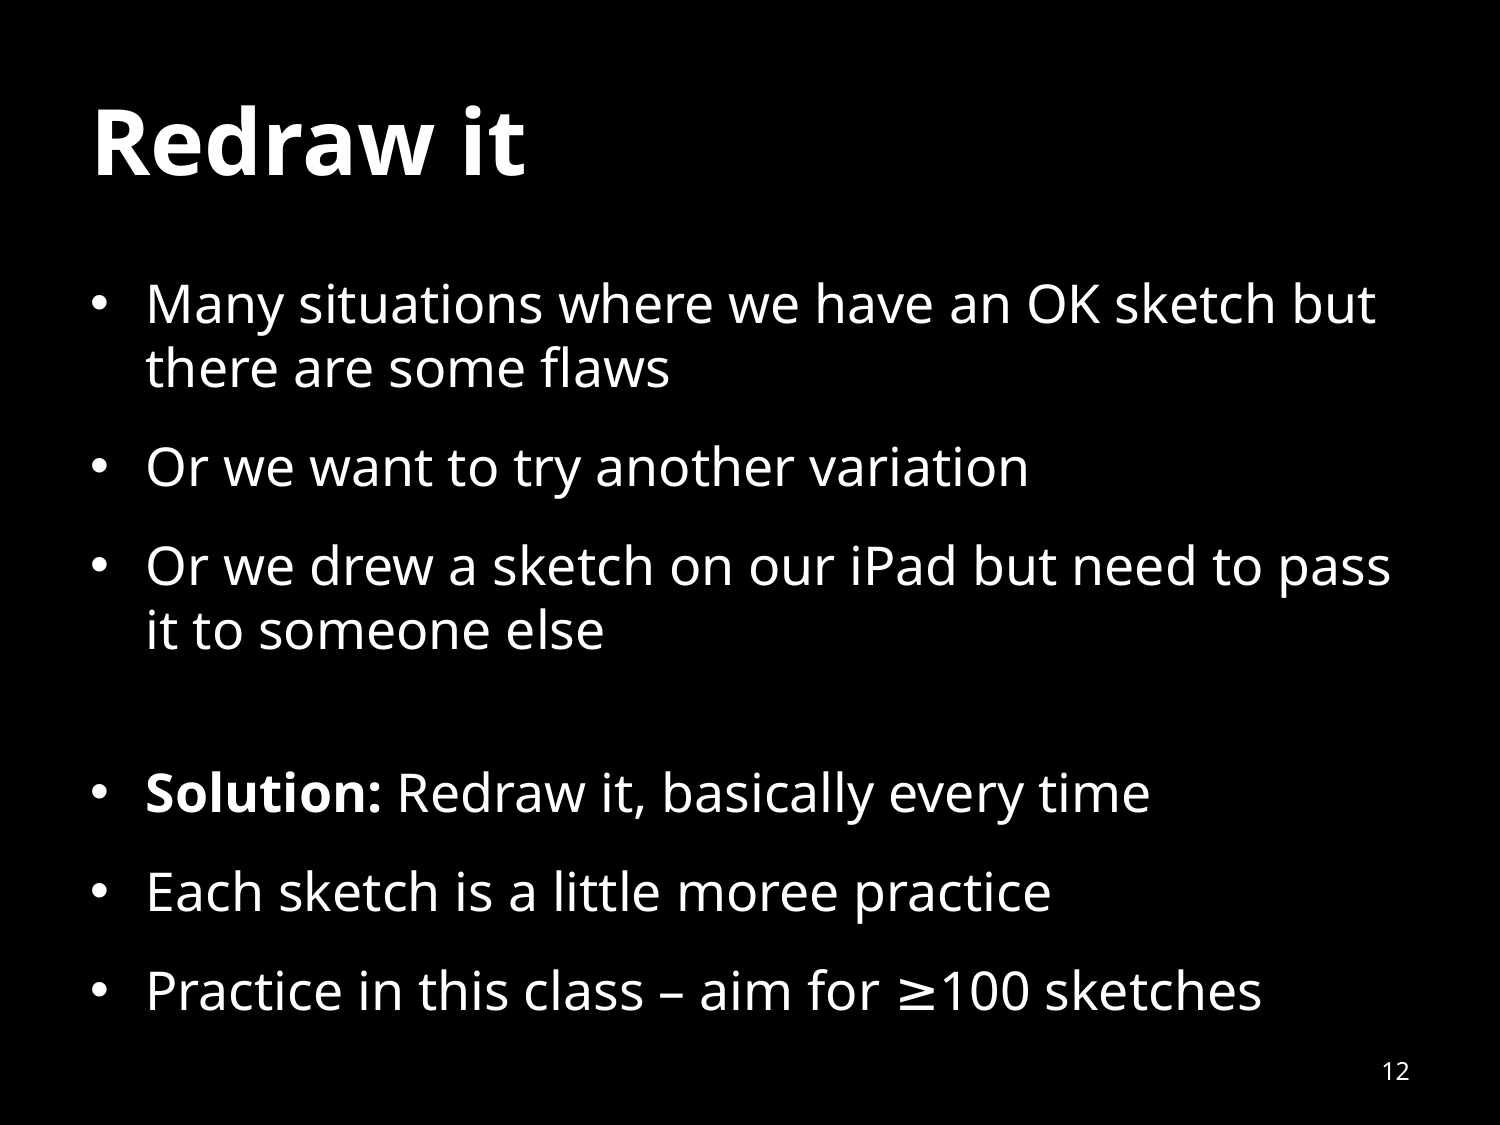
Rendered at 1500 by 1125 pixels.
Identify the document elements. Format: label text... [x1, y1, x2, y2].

slide_number 12 [1074, 1042, 1425, 1103]
title Redraw it [75, 45, 1425, 233]
list Many situations where we have an OK sketch but there are some flaws Or we want to try another variation Or we drew a sketch on our iPad but need to pass it to someone else Solution: Redraw it, basically every time Each sketch is a little moree practice Practice in this class – aim for ≥100 sketches [75, 262, 1425, 1080]
